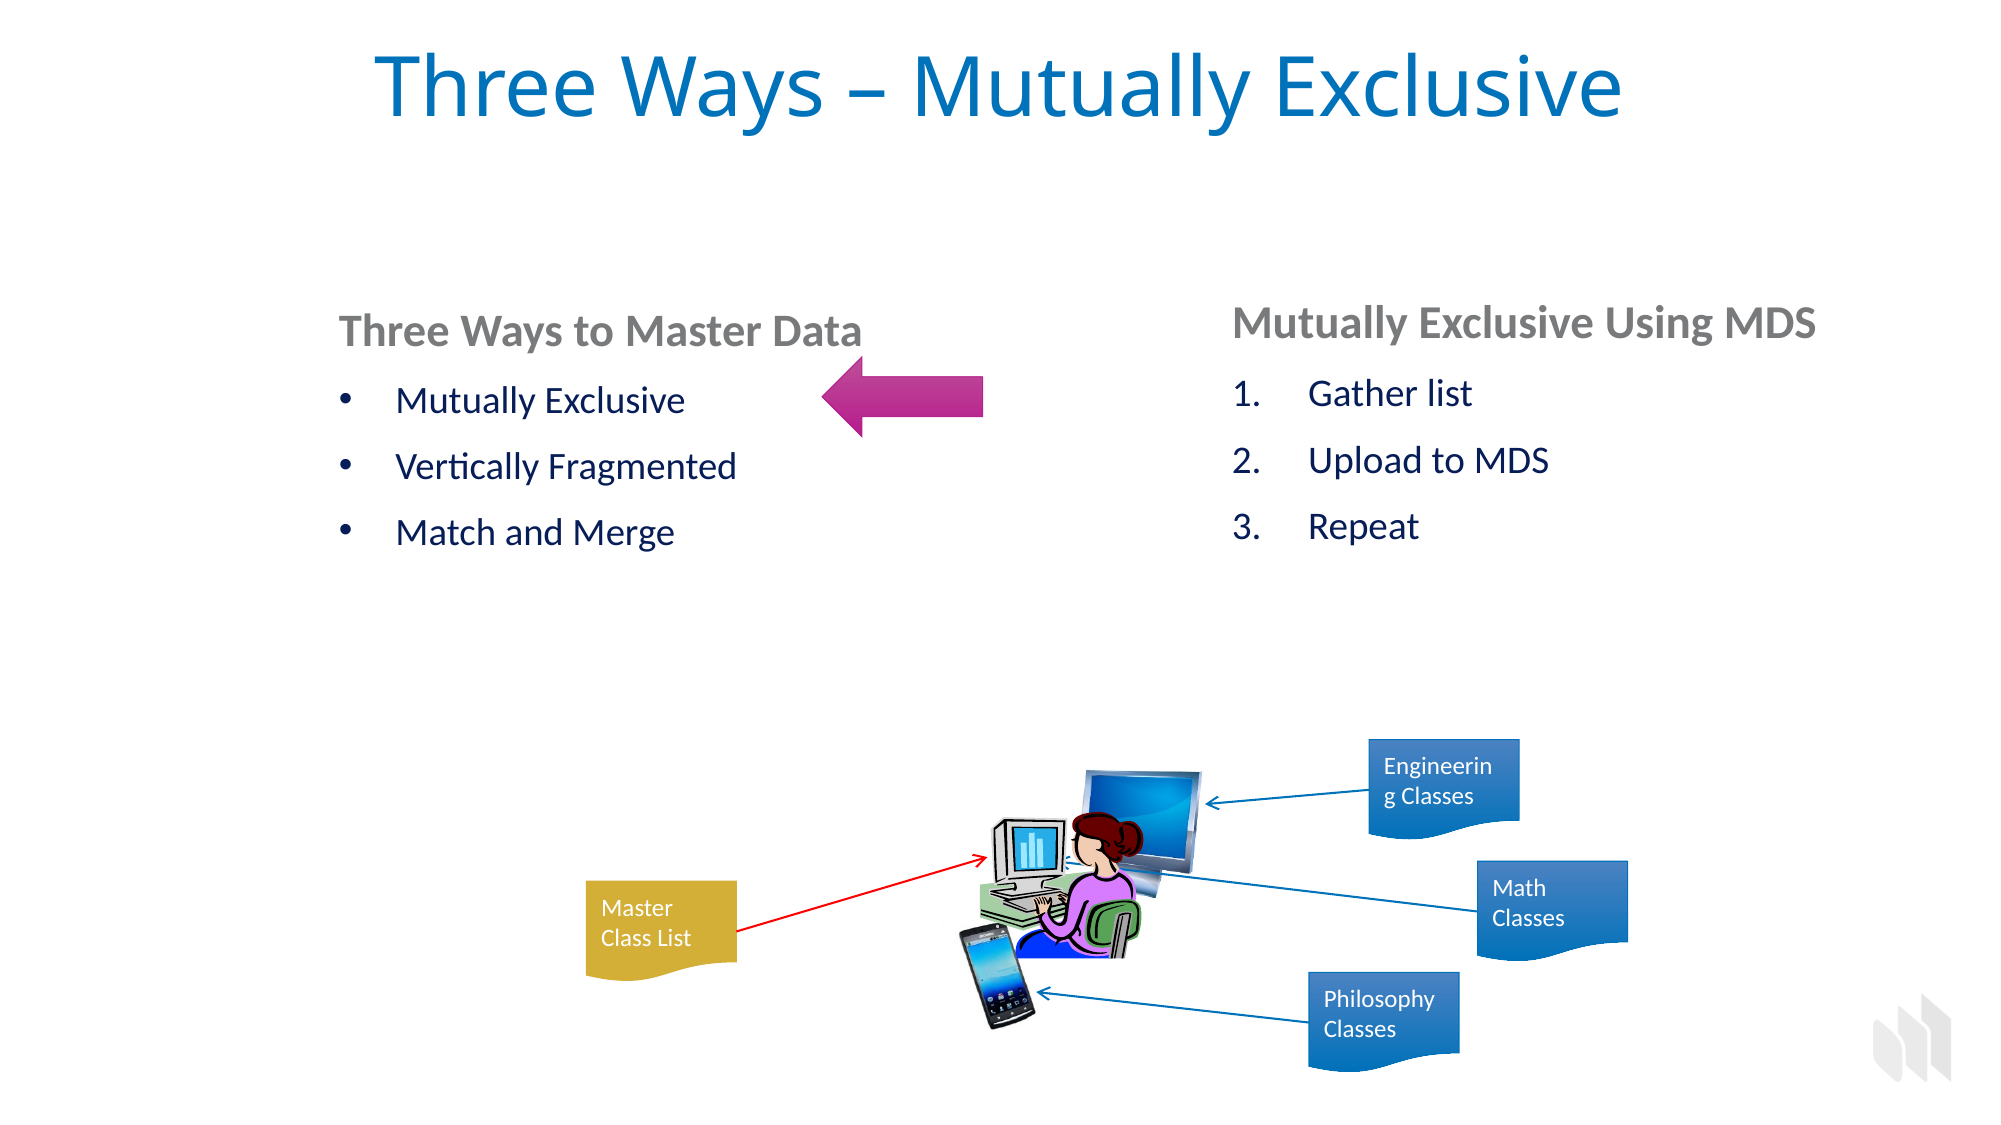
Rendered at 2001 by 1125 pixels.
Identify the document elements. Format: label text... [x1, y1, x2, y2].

text_box Math Classes [1477, 860, 1629, 961]
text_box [736, 857, 979, 932]
text_box [821, 355, 984, 438]
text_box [1144, 861, 1478, 912]
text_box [1036, 992, 1309, 1023]
text_box Engineering Classes [1368, 739, 1520, 840]
text_box Philosophy Classes [1308, 971, 1460, 1073]
picture [940, 758, 1212, 1030]
text_box Master Class List [585, 880, 737, 981]
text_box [1204, 789, 1370, 805]
text_box Three Ways to Master Data Mutually Exclusive Vertically Fragmented Match and Merge [323, 276, 880, 602]
text_box Mutually Exclusive Using MDS Gather list Upload to MDS Repeat [1216, 269, 1834, 594]
list Three Ways – Mutually Exclusive [148, 37, 1852, 158]
